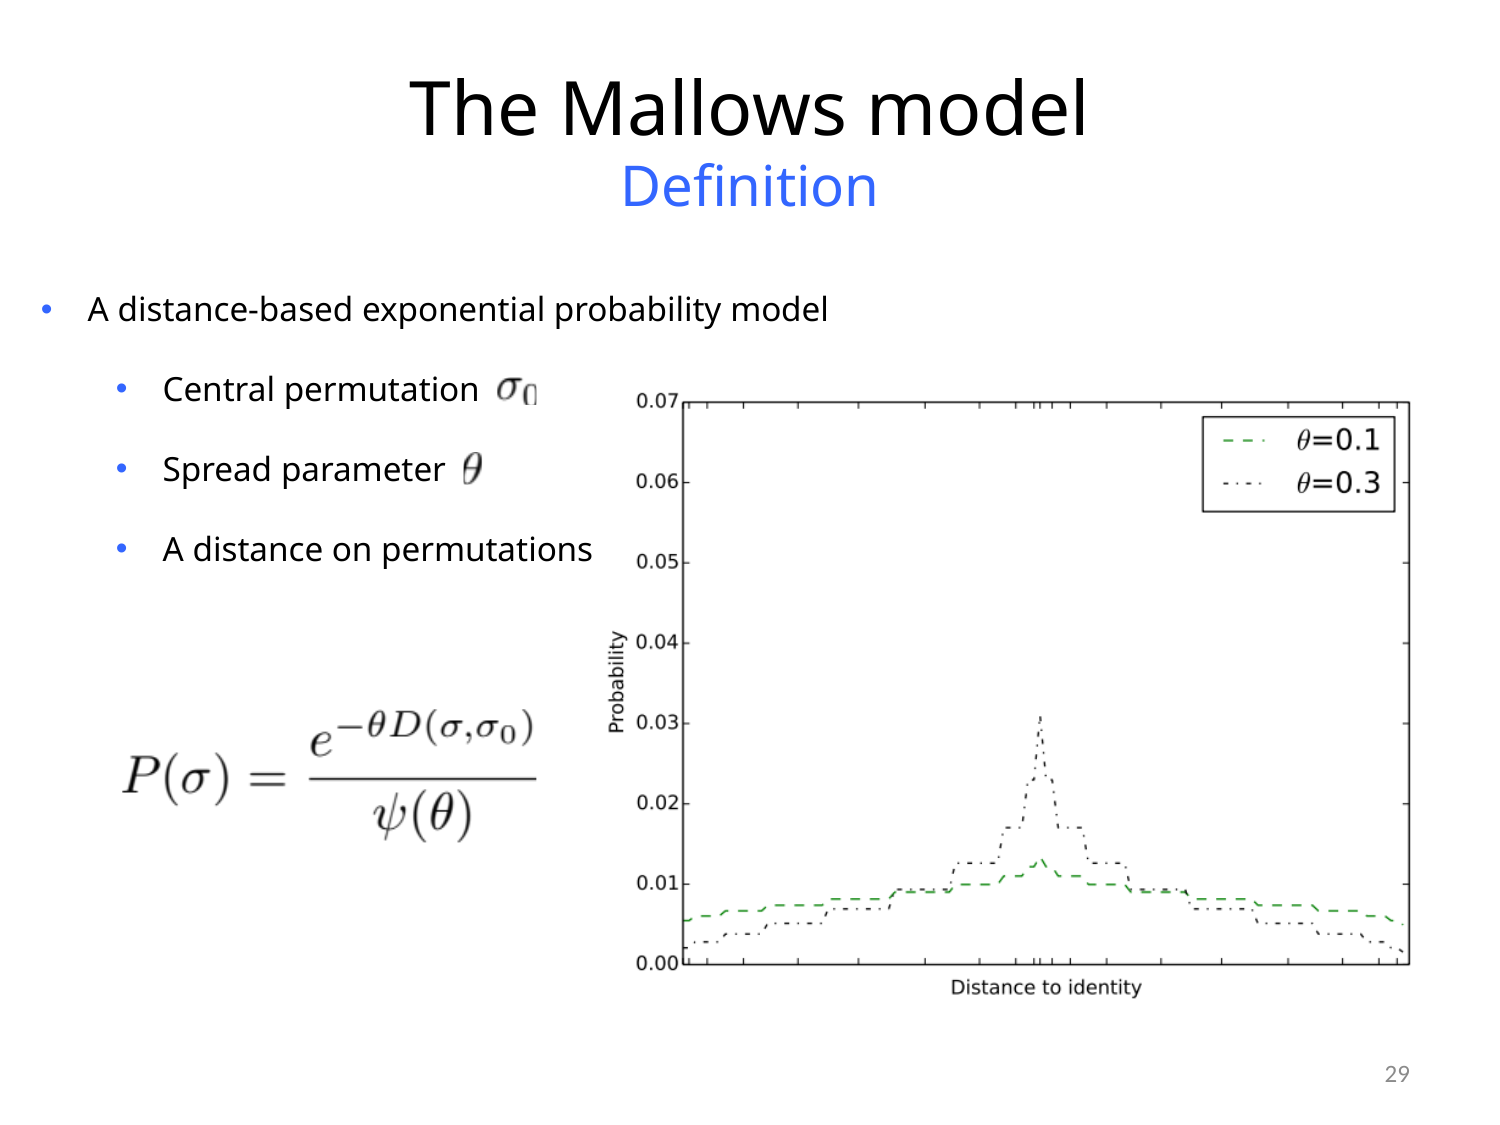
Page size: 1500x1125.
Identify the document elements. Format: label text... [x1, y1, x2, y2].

picture [566, 332, 1500, 1033]
slide_number 29 [1074, 1042, 1425, 1103]
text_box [37, 280, 834, 620]
picture [121, 708, 537, 843]
title The Mallows model Definition [75, 45, 1425, 233]
